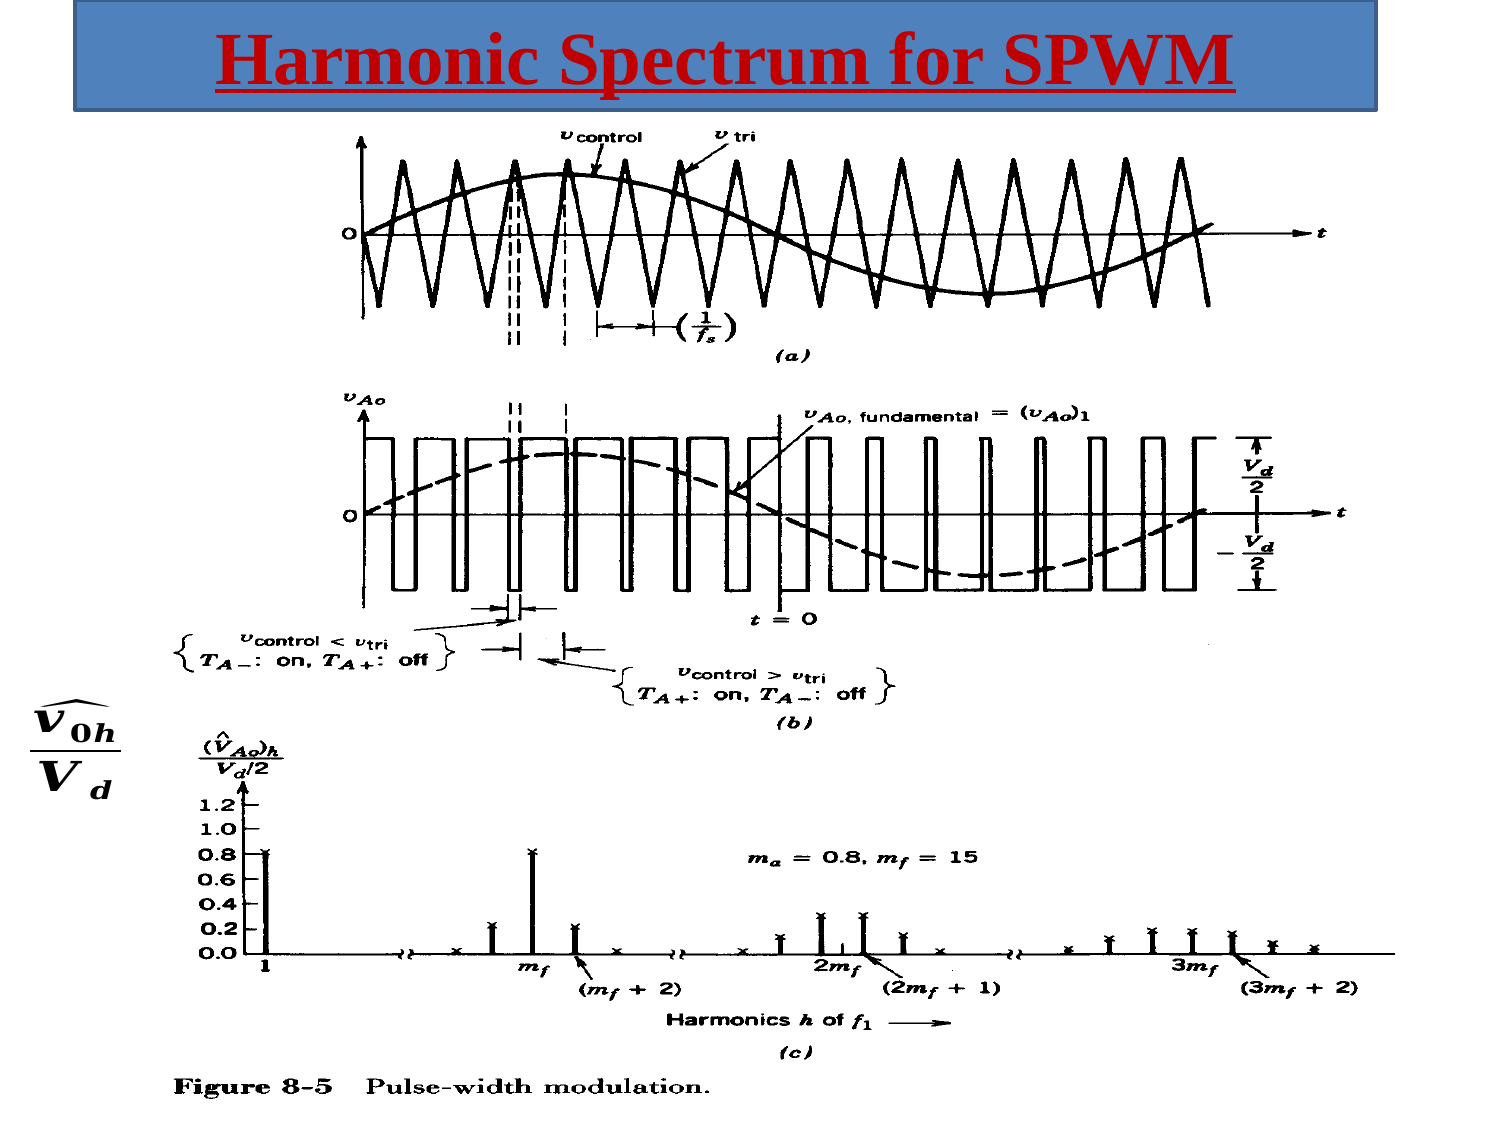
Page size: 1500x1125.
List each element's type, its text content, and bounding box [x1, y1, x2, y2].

text_box Harmonic Spectrum for SPWM [73, 0, 1378, 112]
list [123, 109, 1425, 1112]
